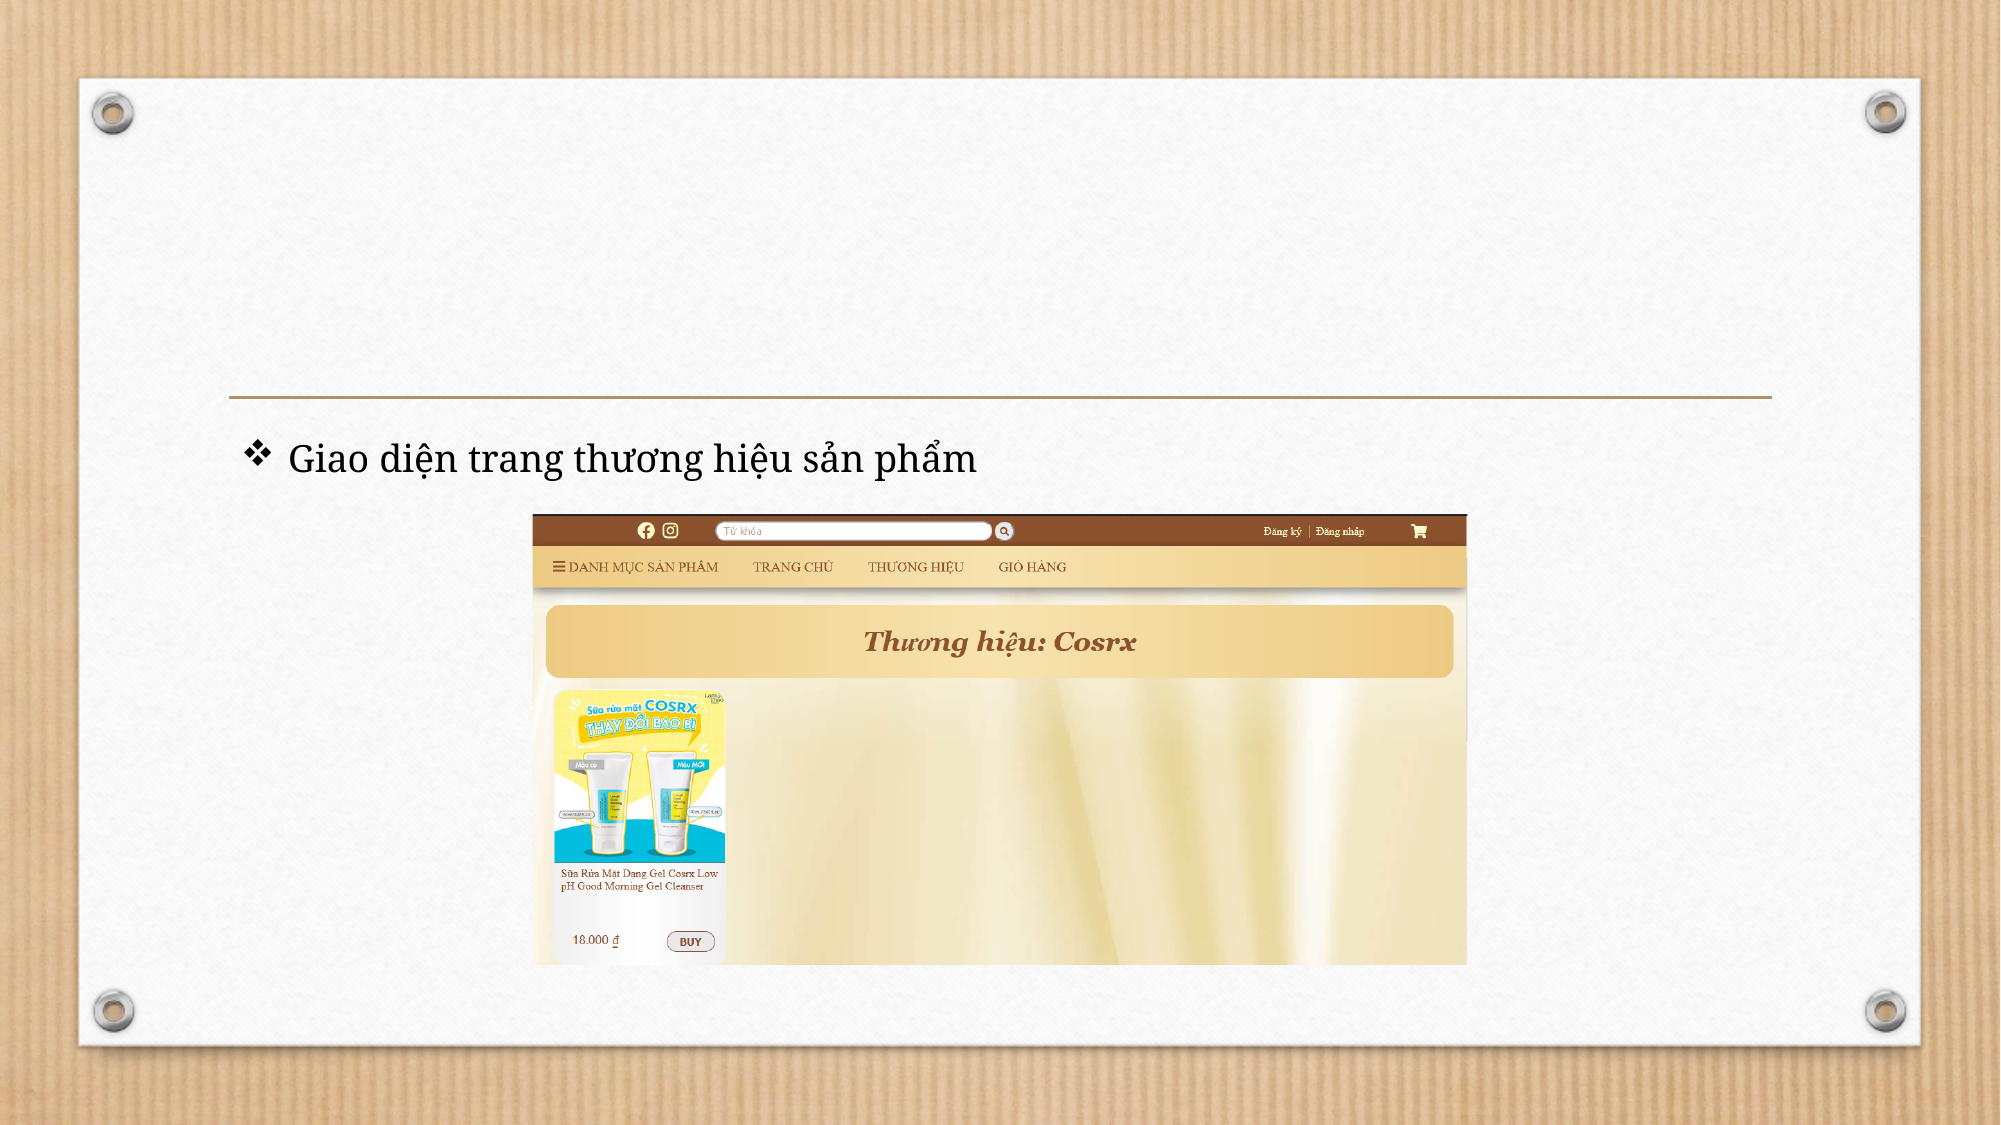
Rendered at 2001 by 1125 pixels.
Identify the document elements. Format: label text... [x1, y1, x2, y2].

picture [0, 0, 2001, 1125]
text_box Giao diện trang thương hiệu sản phẩm [226, 427, 994, 487]
